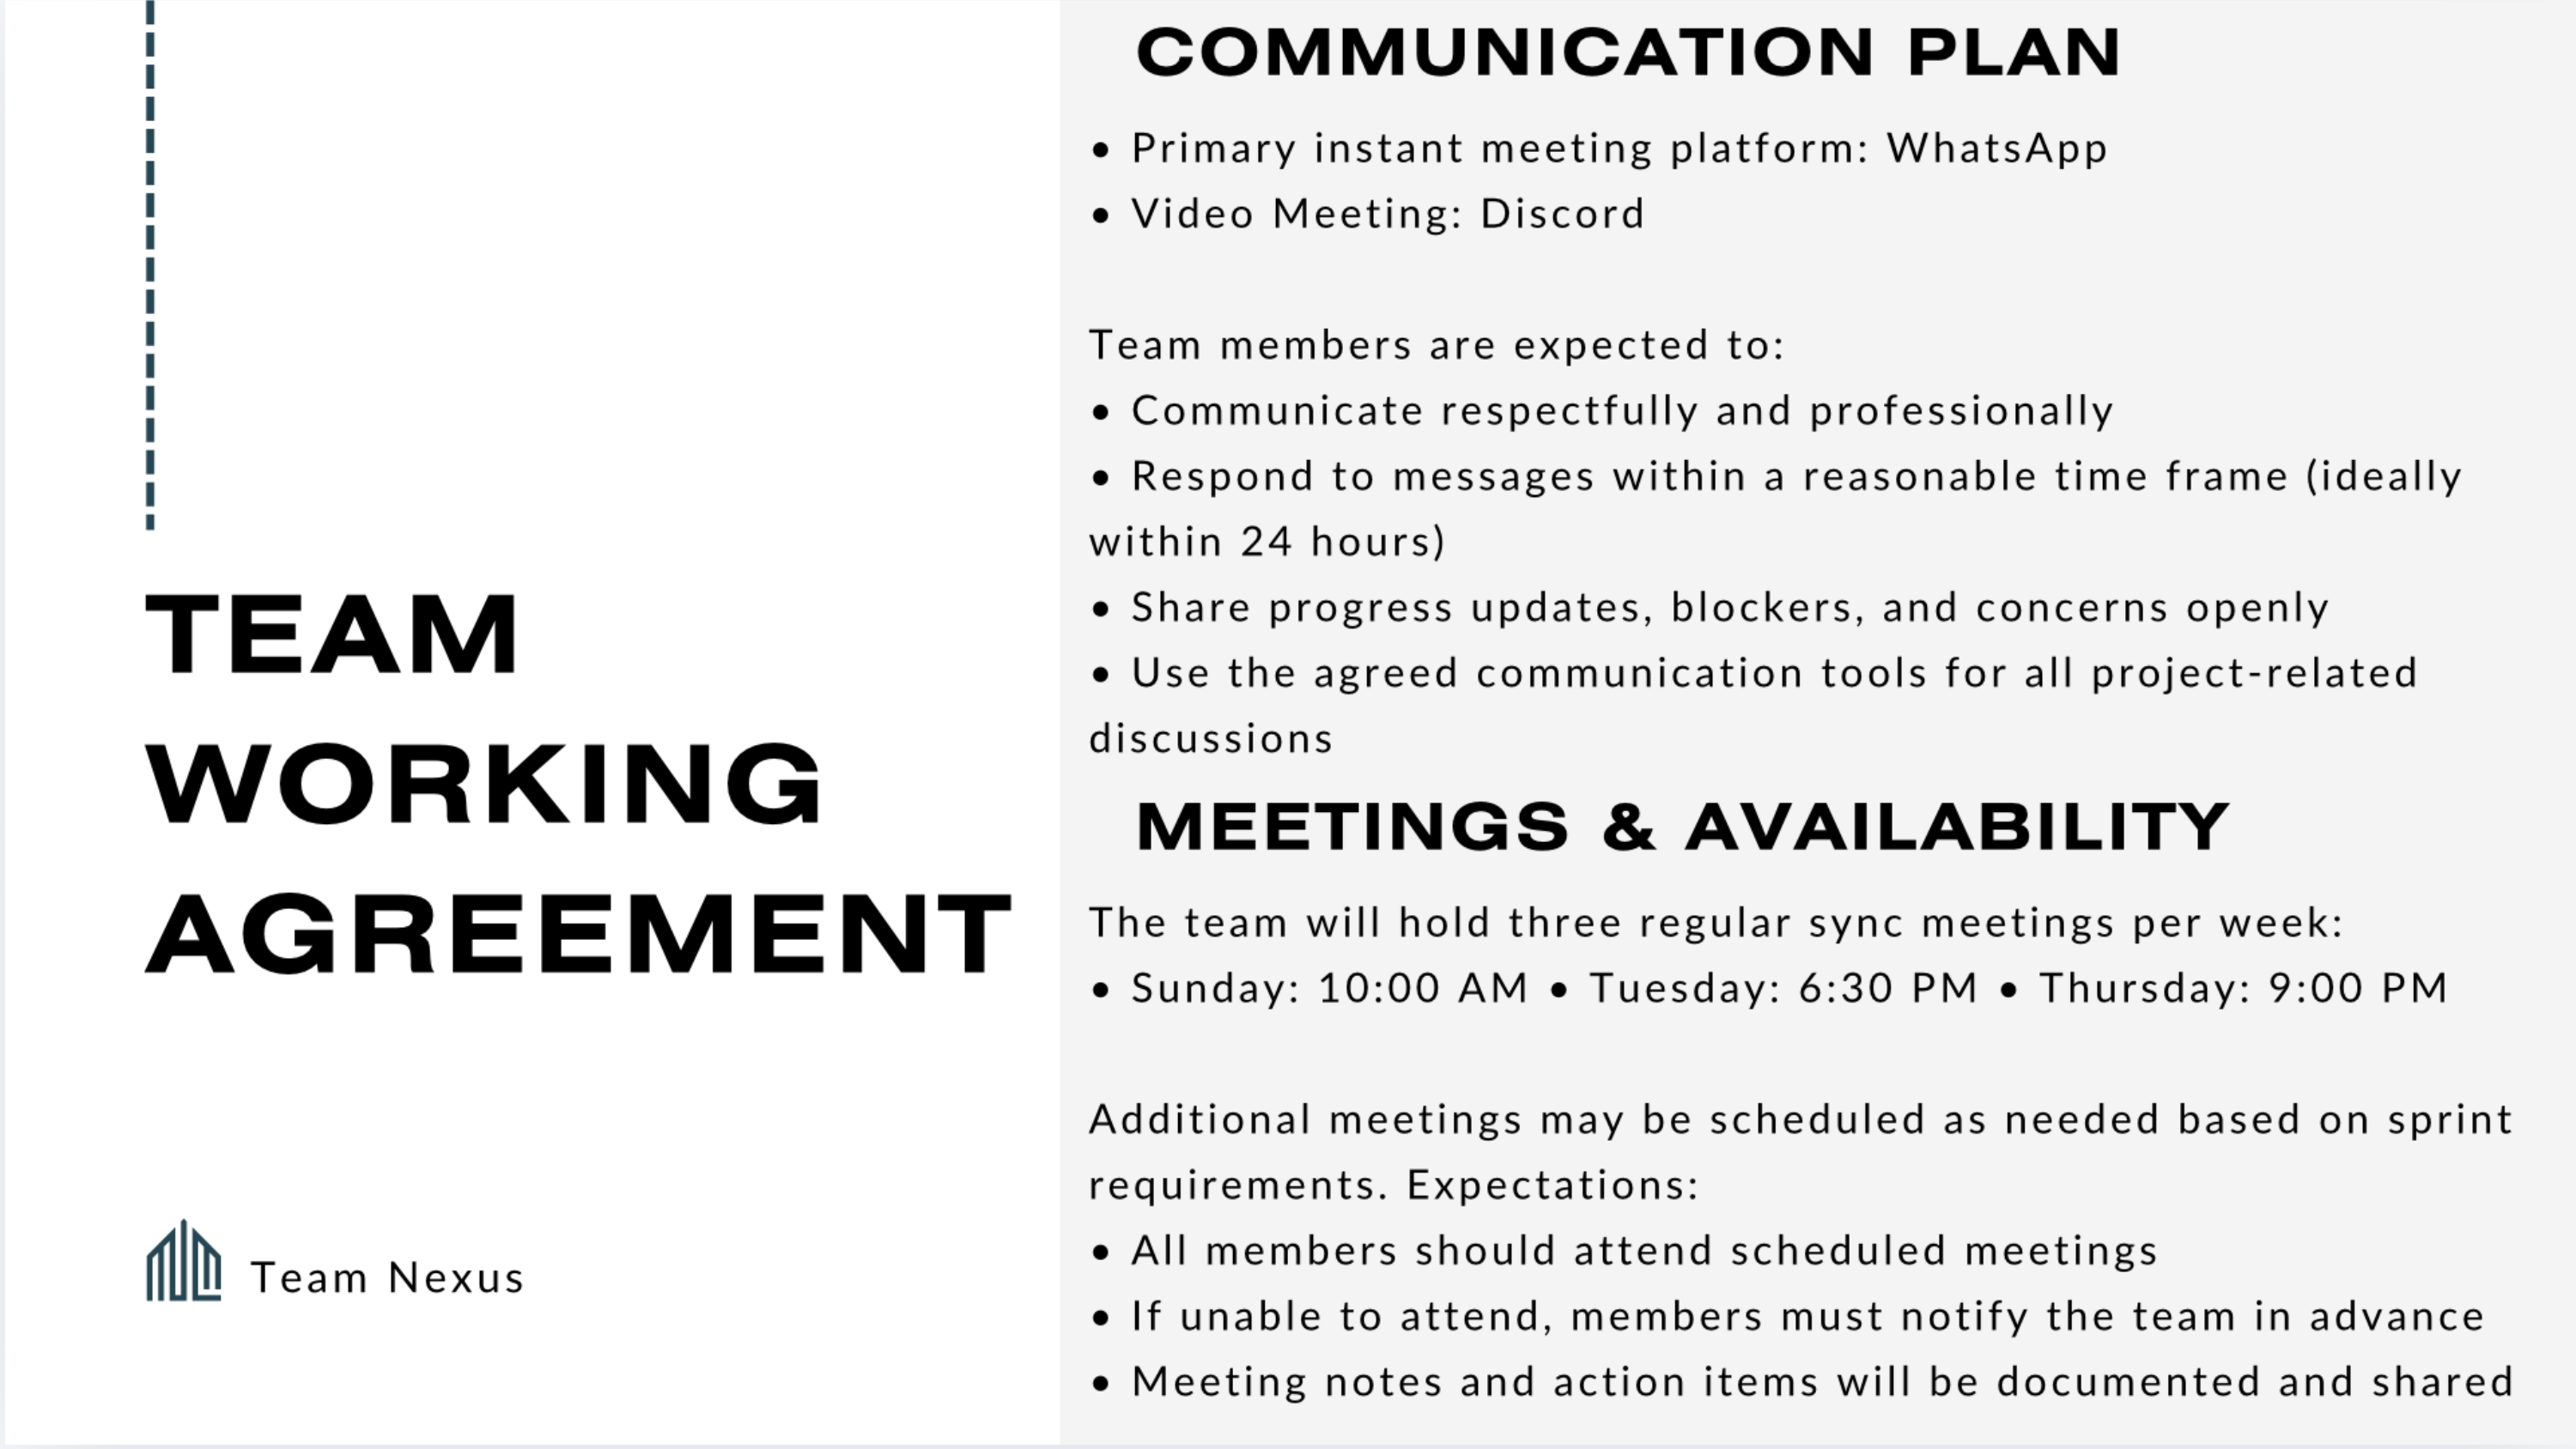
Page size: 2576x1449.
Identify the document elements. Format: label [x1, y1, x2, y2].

text_box [0, 0, 2576, 1449]
